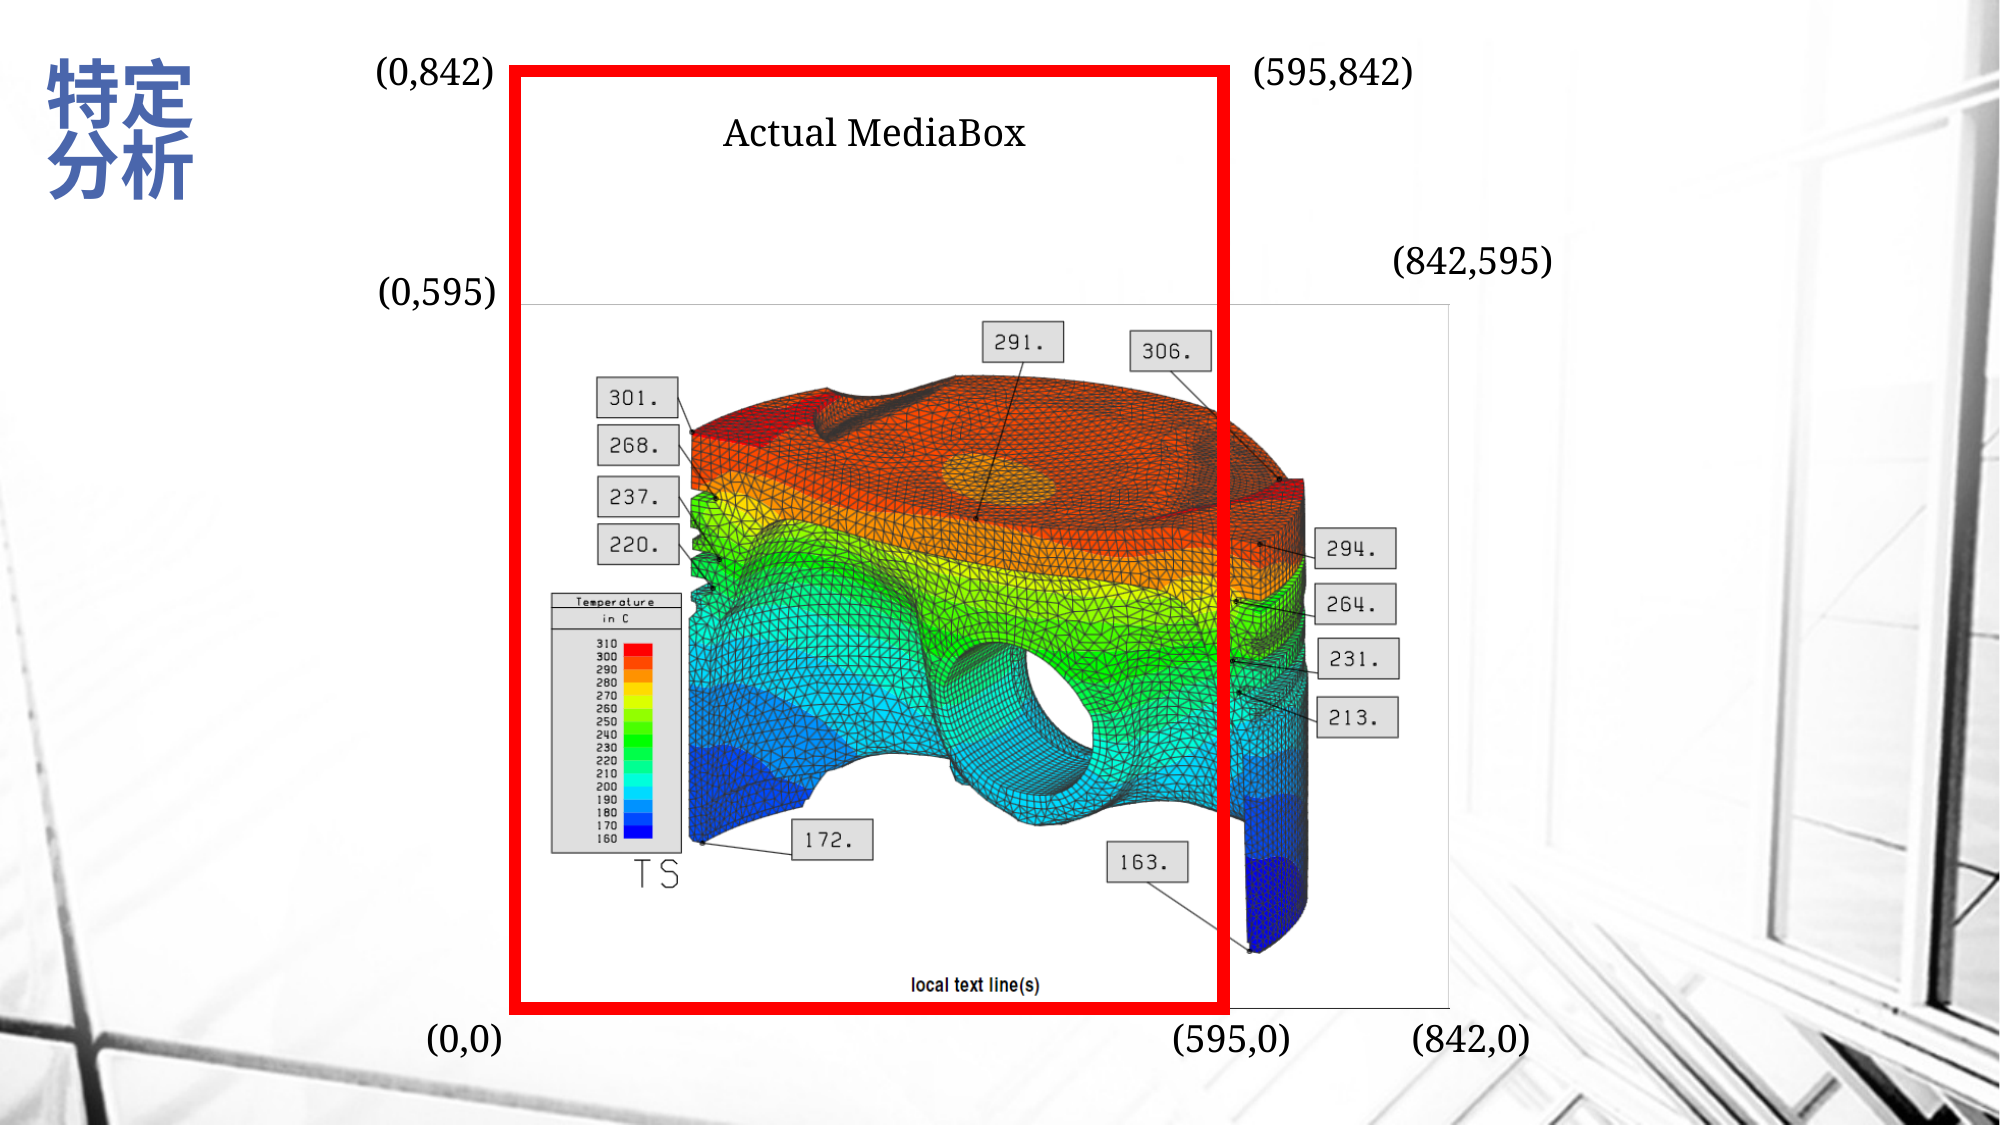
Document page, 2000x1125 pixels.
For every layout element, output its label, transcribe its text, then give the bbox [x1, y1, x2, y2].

text_box [514, 70, 1224, 1007]
text_box (842,595) [1377, 229, 1569, 290]
picture [0, 0, 2000, 1125]
text_box (0,595) [363, 260, 513, 320]
title 特定分析 [30, 41, 268, 216]
text_box (842,0) [1396, 1007, 1546, 1068]
text_box Actual MediaBox [708, 101, 1041, 162]
text_box (595,842) [1237, 40, 1429, 101]
text_box (595,0) [1157, 1009, 1307, 1068]
text_box (0,842) [360, 40, 510, 101]
text_box (0,0) [411, 1007, 518, 1068]
